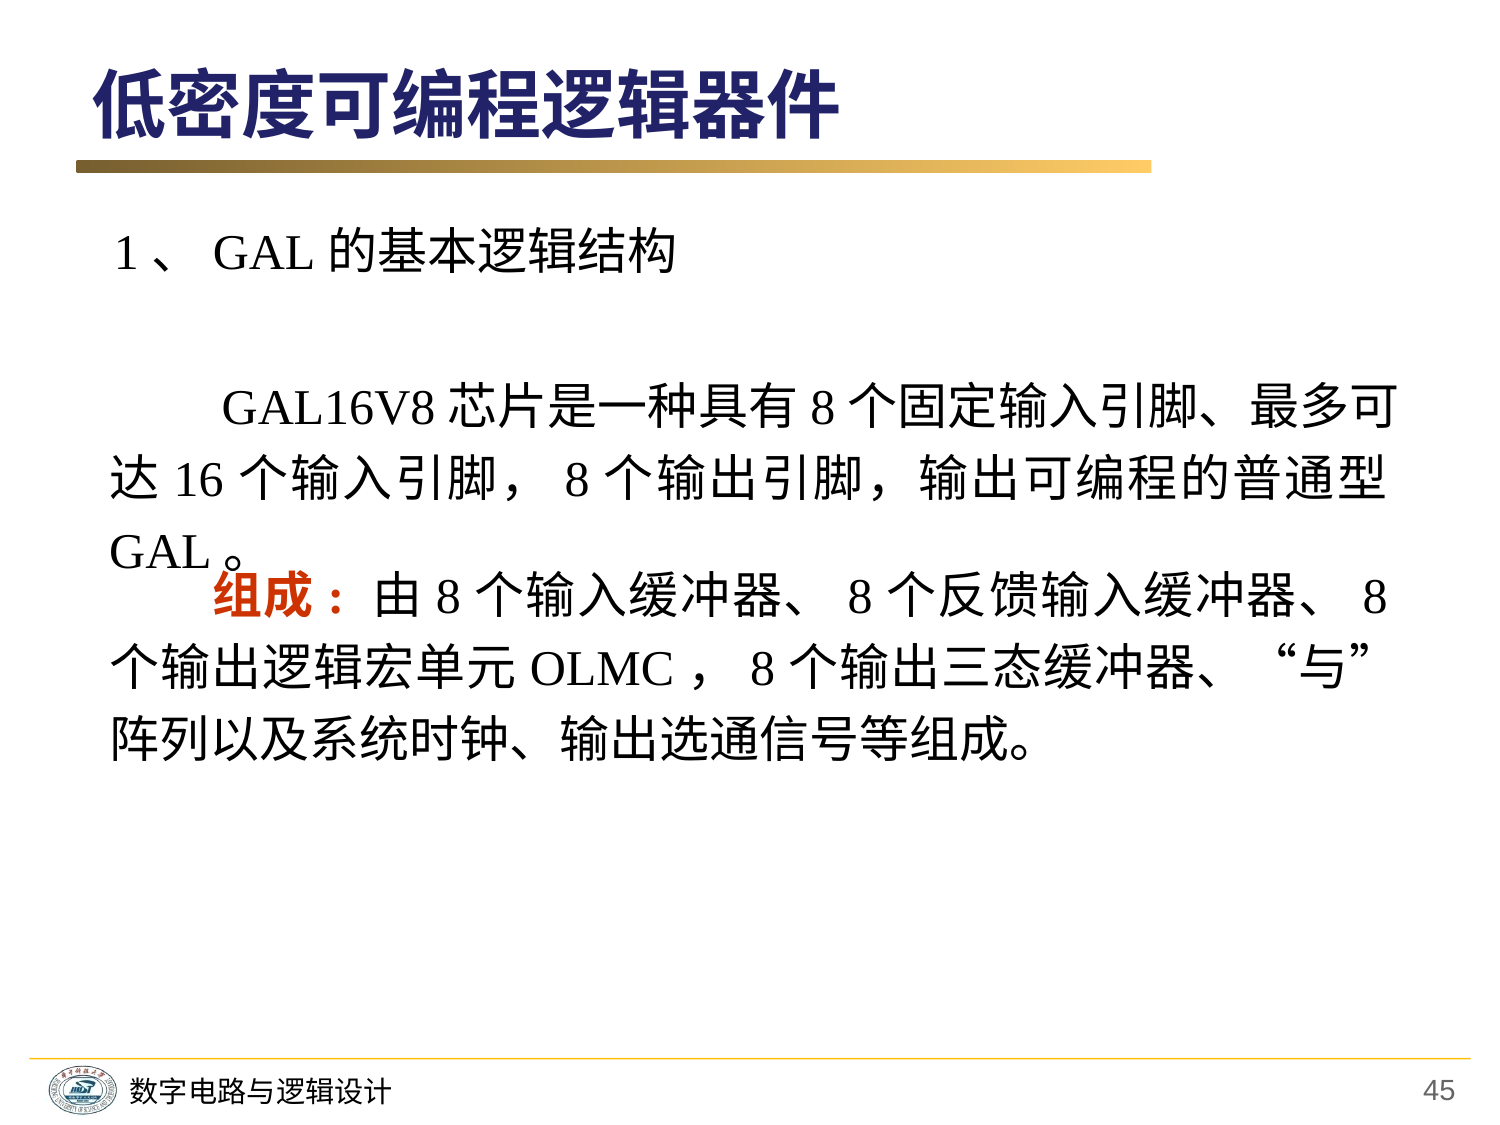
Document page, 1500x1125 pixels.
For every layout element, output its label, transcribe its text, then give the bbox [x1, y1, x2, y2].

text_box 45 [1120, 1063, 1471, 1125]
text_box 组成: 由8个输入缓冲器、8个反馈输入缓冲器、8个输出逻辑宏单元OLMC，8个输出三态缓冲器、“与”阵列以及系统时钟、输出选通信号等组成。 [94, 544, 1415, 776]
text_box 数字电路与逻辑设计 [114, 1065, 429, 1116]
text_box 低密度可编程逻辑器件 [76, 45, 1424, 161]
text_box 1、GAL的基本逻辑结构 [98, 211, 773, 287]
text_box GAL16V8芯片是一种具有8个固定输入引脚、最多可达16个输入引脚，8个输出引脚，输出可编程的普通型GAL。 [94, 355, 1415, 544]
picture [46, 1063, 119, 1116]
